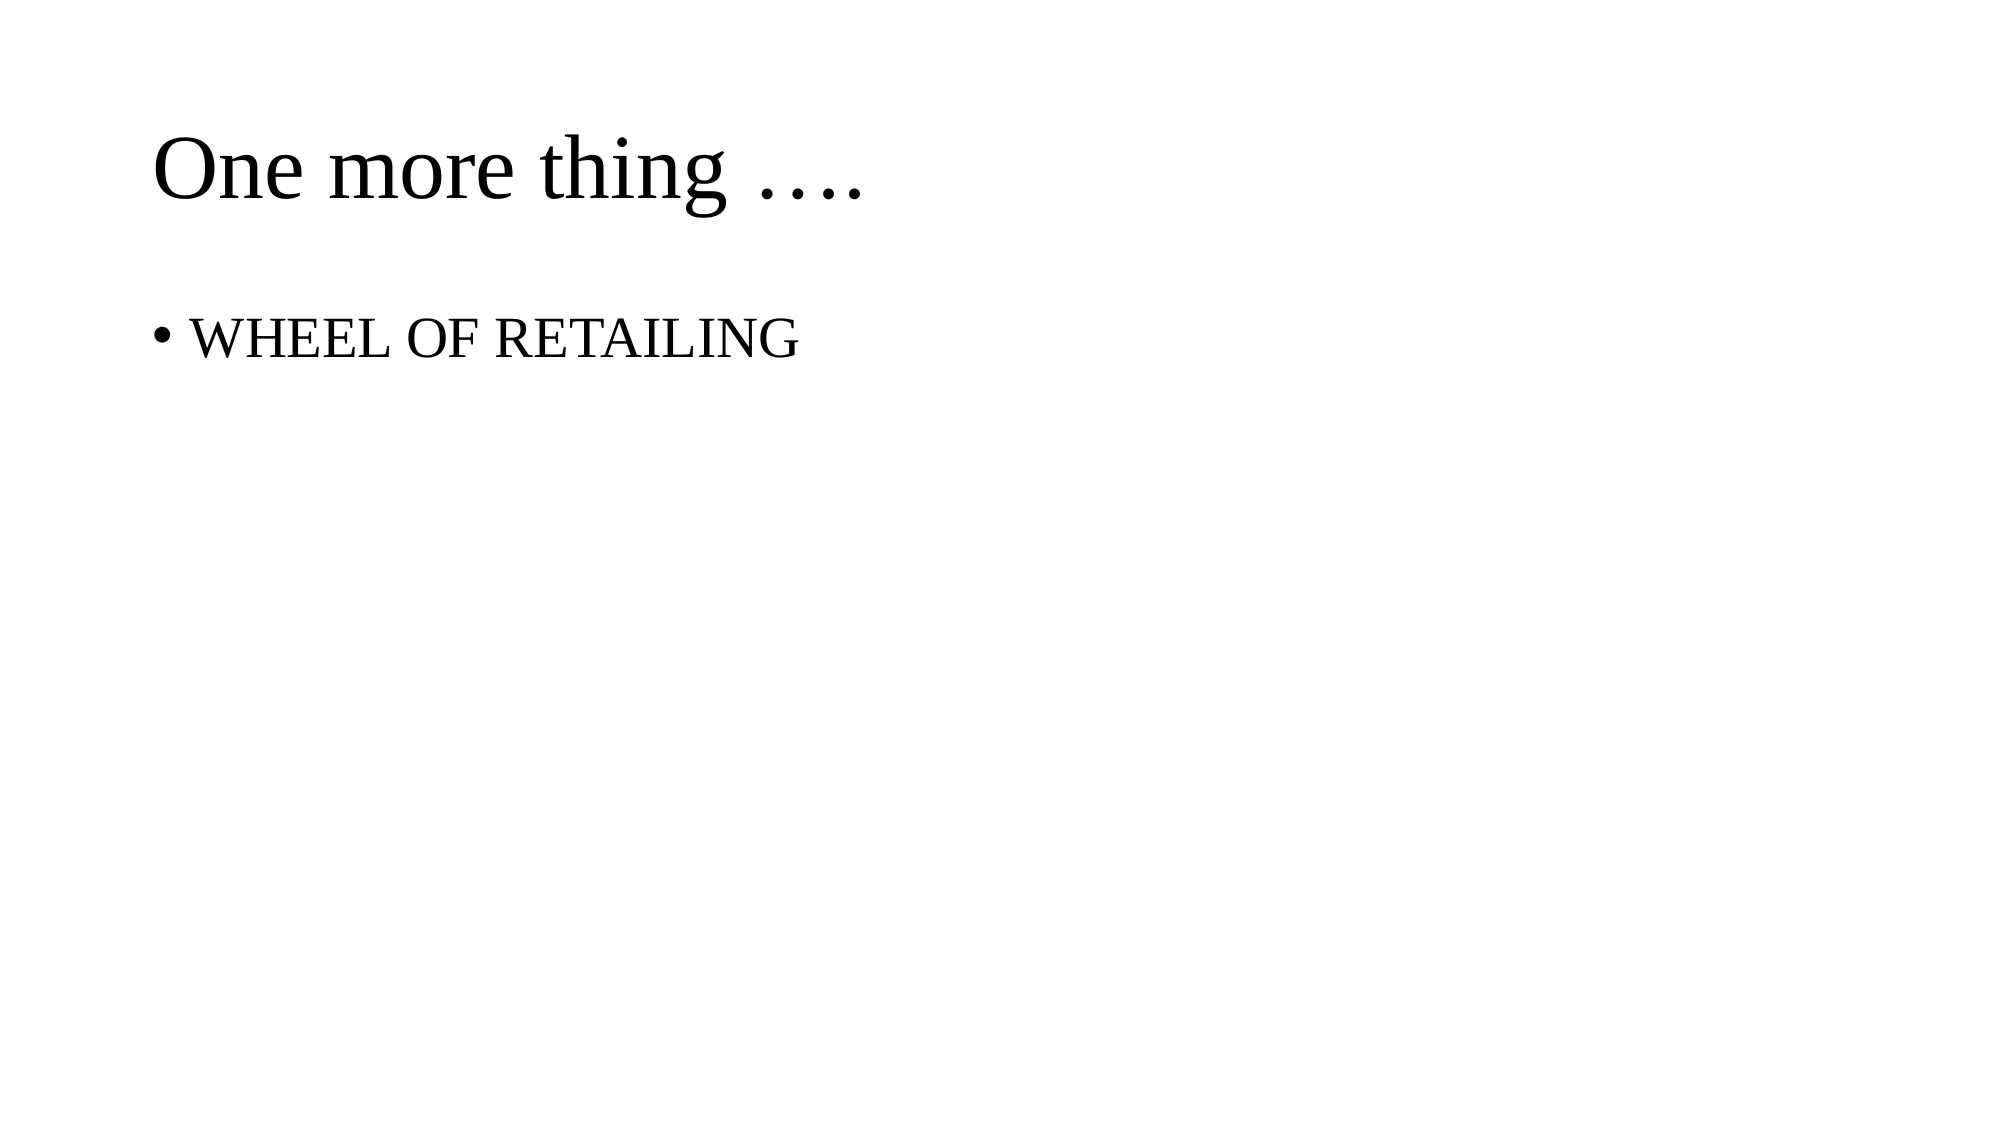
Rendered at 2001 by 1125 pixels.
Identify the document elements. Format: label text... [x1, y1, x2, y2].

list WHEEL OF RETAILING [137, 299, 1863, 1014]
title One more thing …. [137, 59, 1863, 278]
